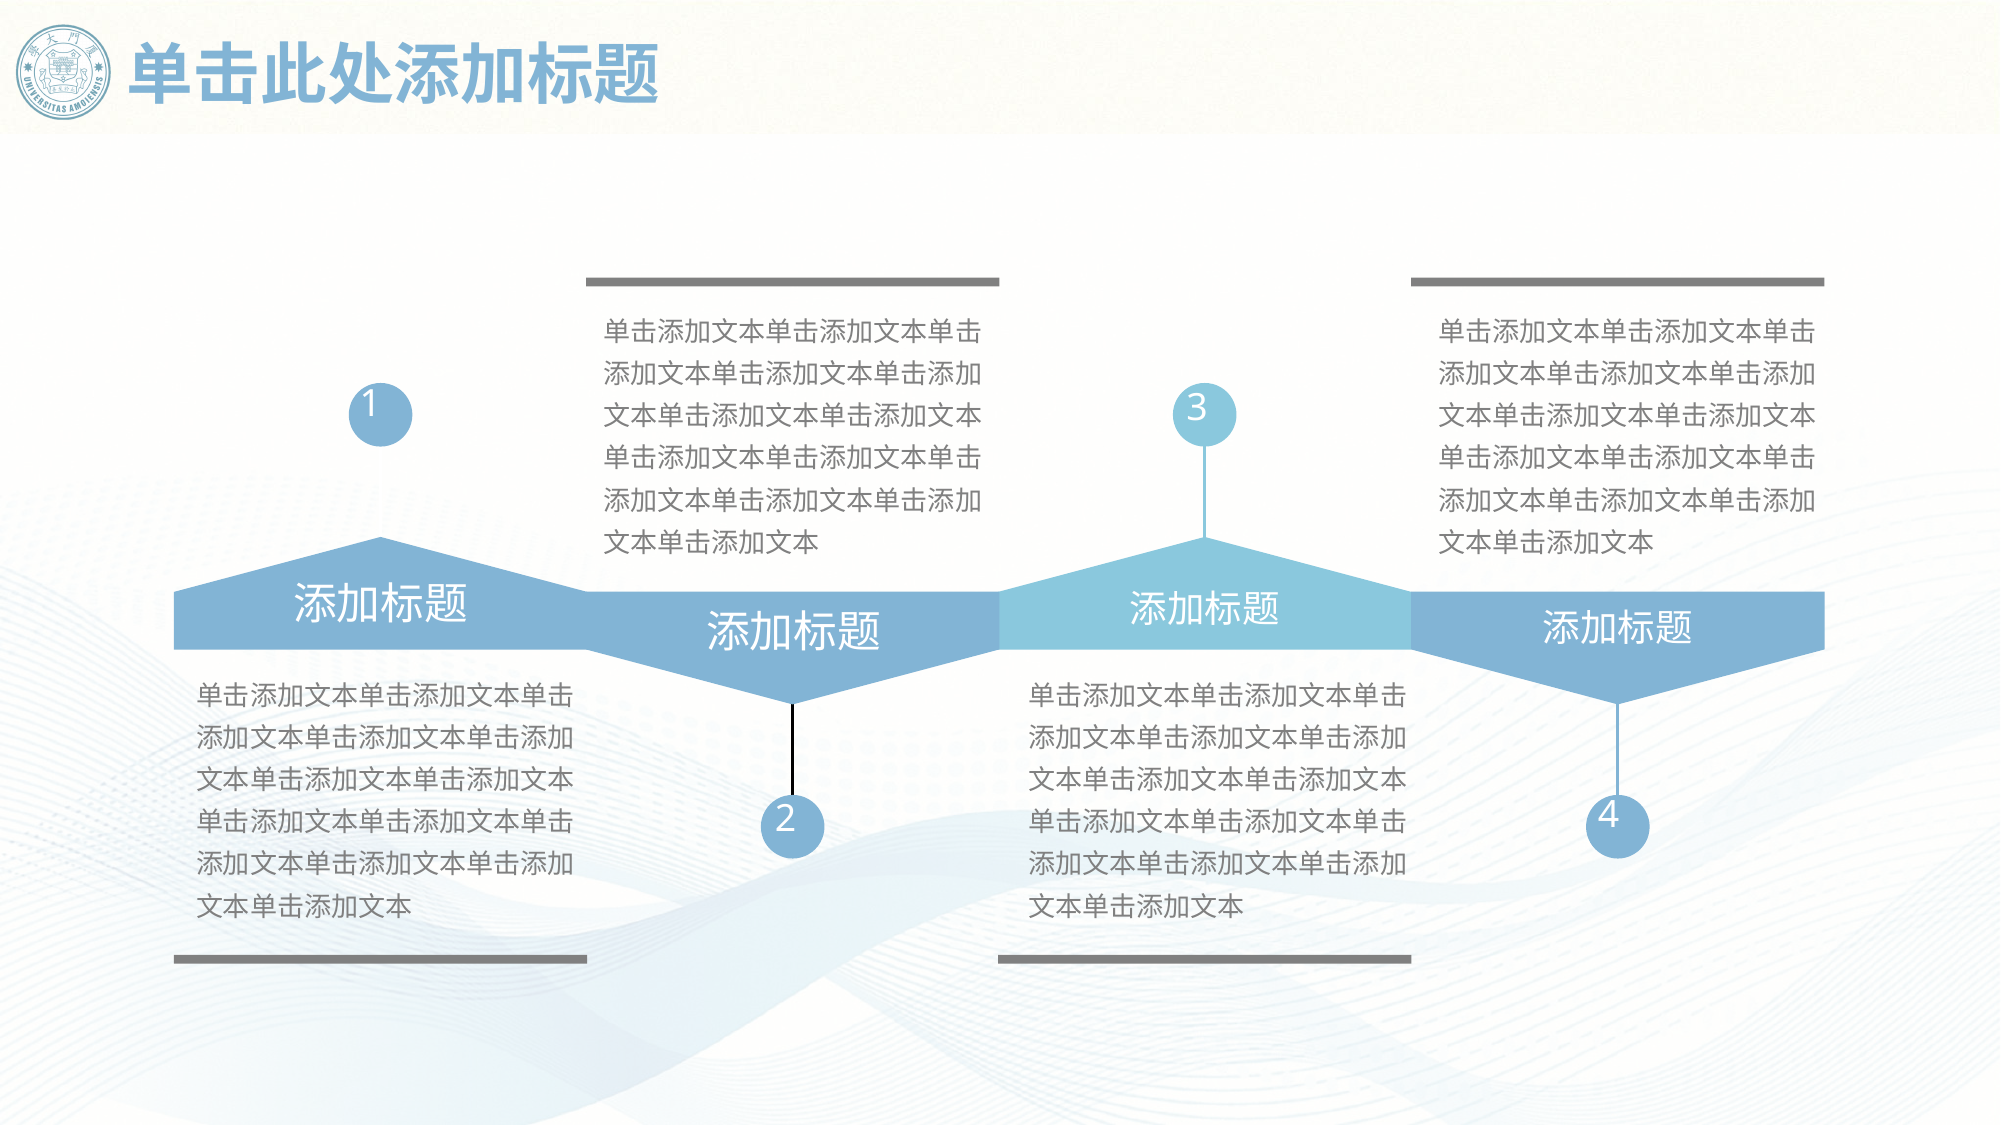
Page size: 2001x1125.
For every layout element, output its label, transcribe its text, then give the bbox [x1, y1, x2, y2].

text_box [1410, 277, 1825, 287]
text_box [173, 954, 588, 965]
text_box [344, 371, 413, 536]
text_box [759, 705, 825, 859]
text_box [585, 591, 1000, 705]
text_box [1171, 375, 1237, 536]
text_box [997, 536, 1412, 650]
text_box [1411, 591, 1825, 705]
text_box 单击添加文本单击添加文本单击添加文本单击添加文本单击添加文本单击添加文本单击添加文本单击添加文本单击添加文本单击添加文本单击添加文本单击添加文本单击添加文本 [181, 660, 593, 929]
text_box 单击添加文本单击添加文本单击添加文本单击添加文本单击添加文本单击添加文本单击添加文本单击添加文本单击添加文本单击添加文本单击添加文本单击添加文本单击添加文本 [1423, 296, 1835, 566]
title 单击此处添加标题 [111, 22, 1837, 132]
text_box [173, 536, 588, 650]
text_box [1582, 678, 1650, 859]
text_box 单击添加文本单击添加文本单击添加文本单击添加文本单击添加文本单击添加文本单击添加文本单击添加文本单击添加文本单击添加文本单击添加文本单击添加文本单击添加文本 [588, 296, 1000, 566]
text_box 单击添加文本单击添加文本单击添加文本单击添加文本单击添加文本单击添加文本单击添加文本单击添加文本单击添加文本单击添加文本单击添加文本单击添加文本单击添加文本 [1013, 660, 1426, 929]
picture [0, 0, 2001, 1125]
text_box [585, 277, 1000, 287]
text_box [997, 954, 1412, 965]
